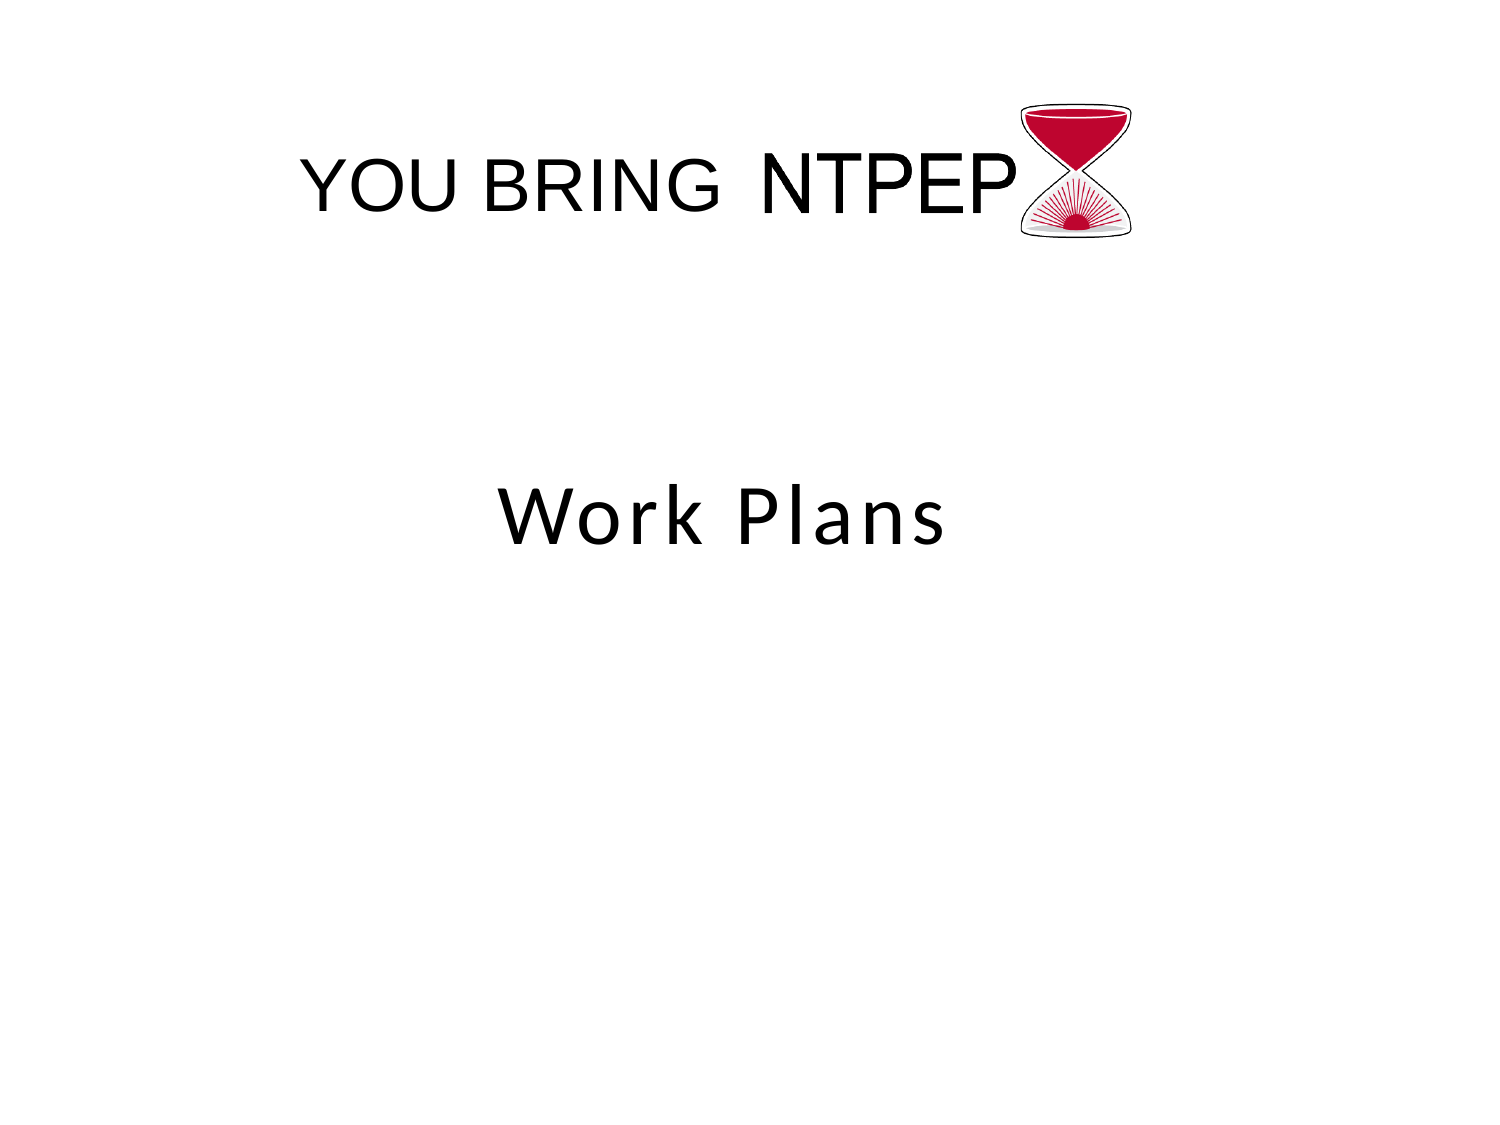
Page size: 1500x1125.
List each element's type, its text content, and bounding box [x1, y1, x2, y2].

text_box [262, 0, 1201, 401]
title Work Plans [50, 450, 1400, 638]
